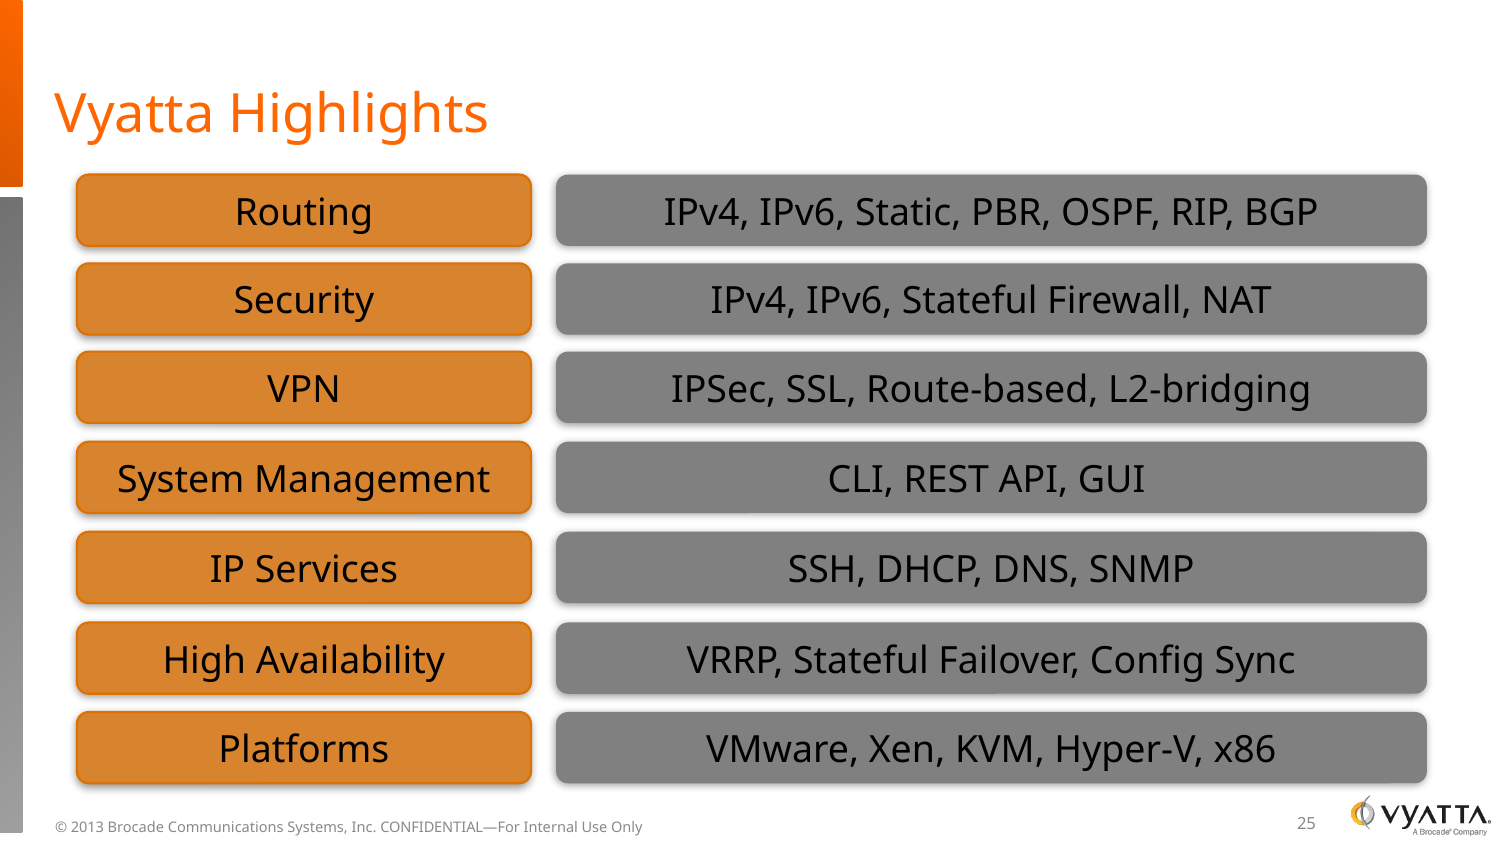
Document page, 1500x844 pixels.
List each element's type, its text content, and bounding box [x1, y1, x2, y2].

footer © 2013 Brocade Communications Systems, Inc. CONFIDENTIAL—For Internal Use Only [55, 818, 710, 836]
title Vyatta Highlights [39, 75, 1387, 153]
slide_number 25 [1273, 816, 1317, 836]
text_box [76, 174, 1428, 784]
picture [1351, 795, 1493, 836]
